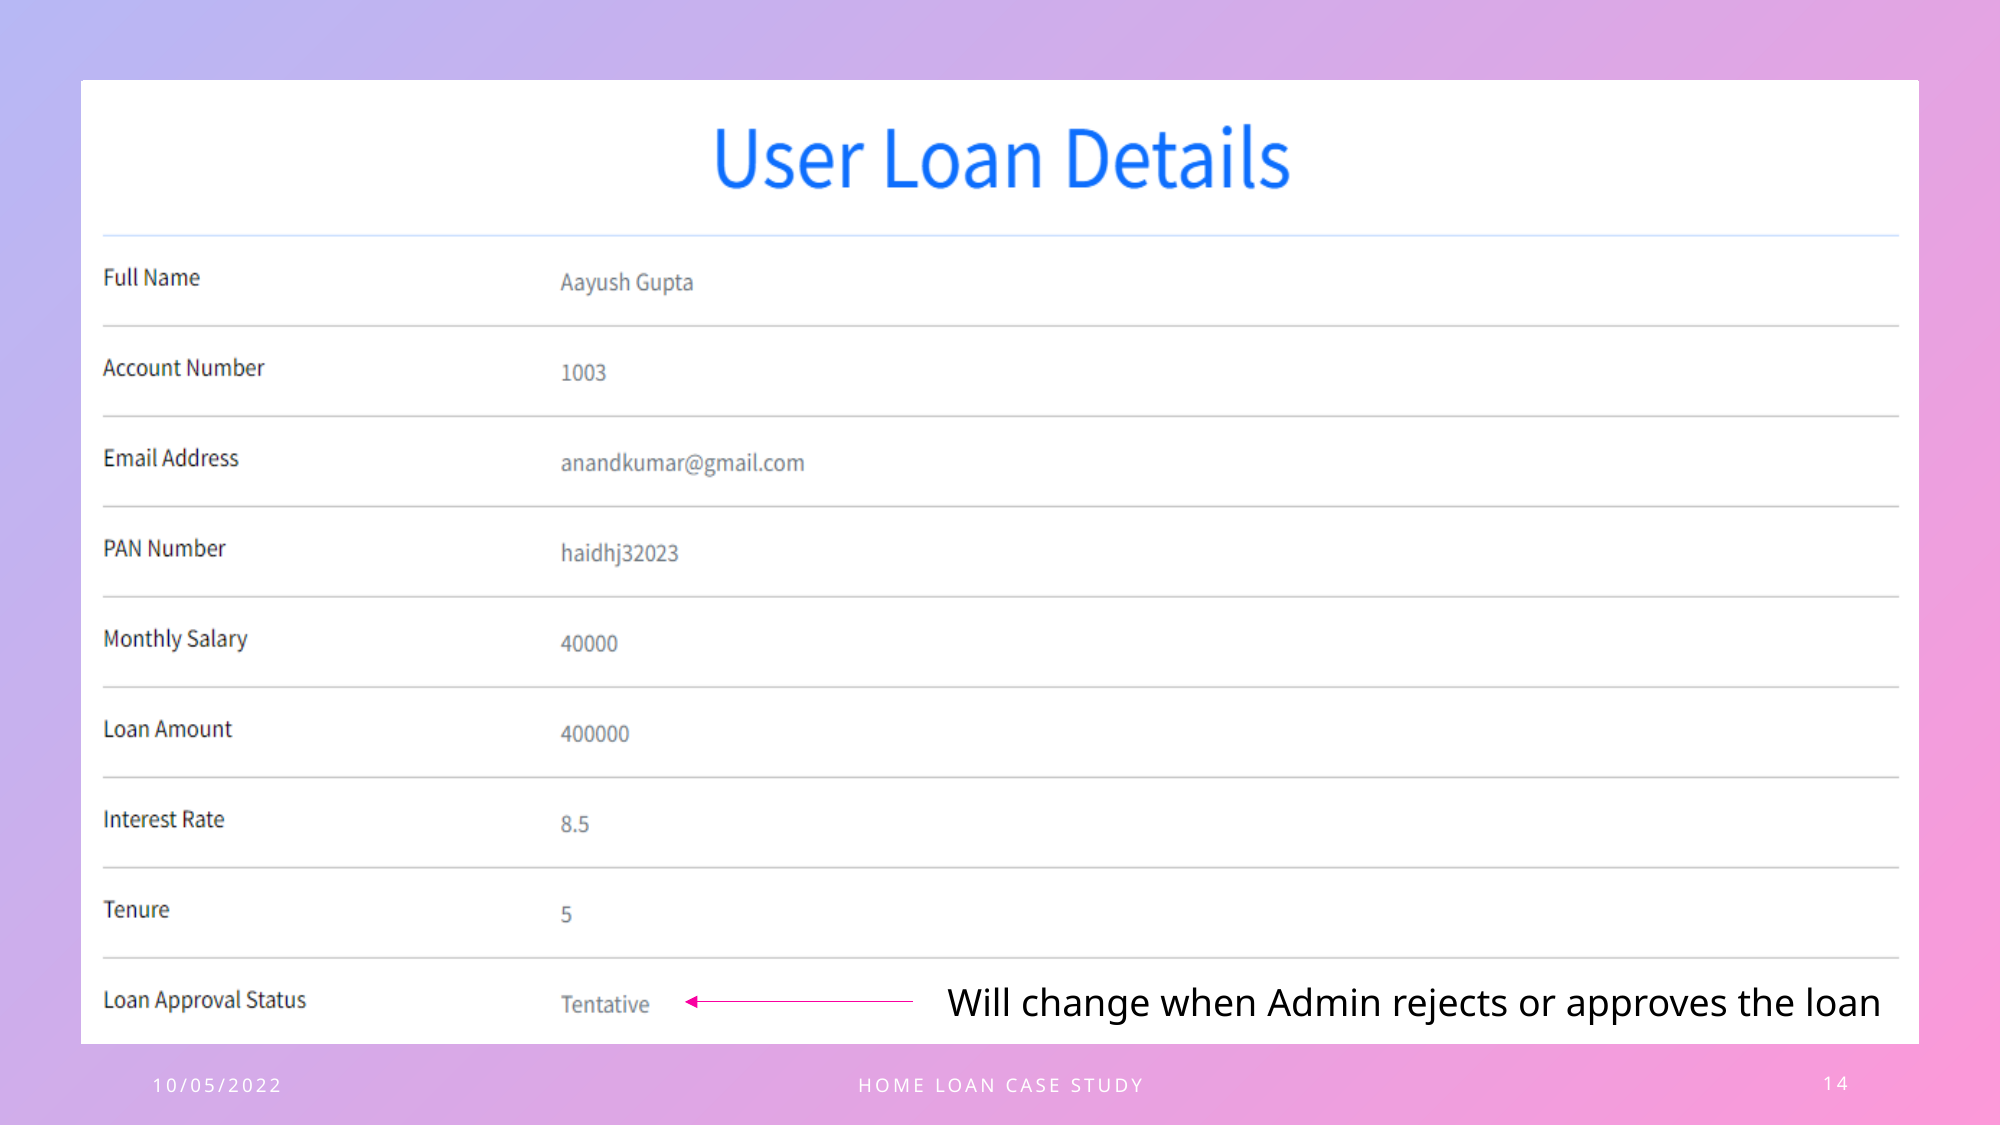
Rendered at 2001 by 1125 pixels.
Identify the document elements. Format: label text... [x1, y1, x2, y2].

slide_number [137, 1054, 588, 1115]
slide_number 14 [1412, 1054, 1863, 1115]
picture [83, 80, 1918, 1043]
footer Home Loan Case study [662, 1054, 1338, 1115]
